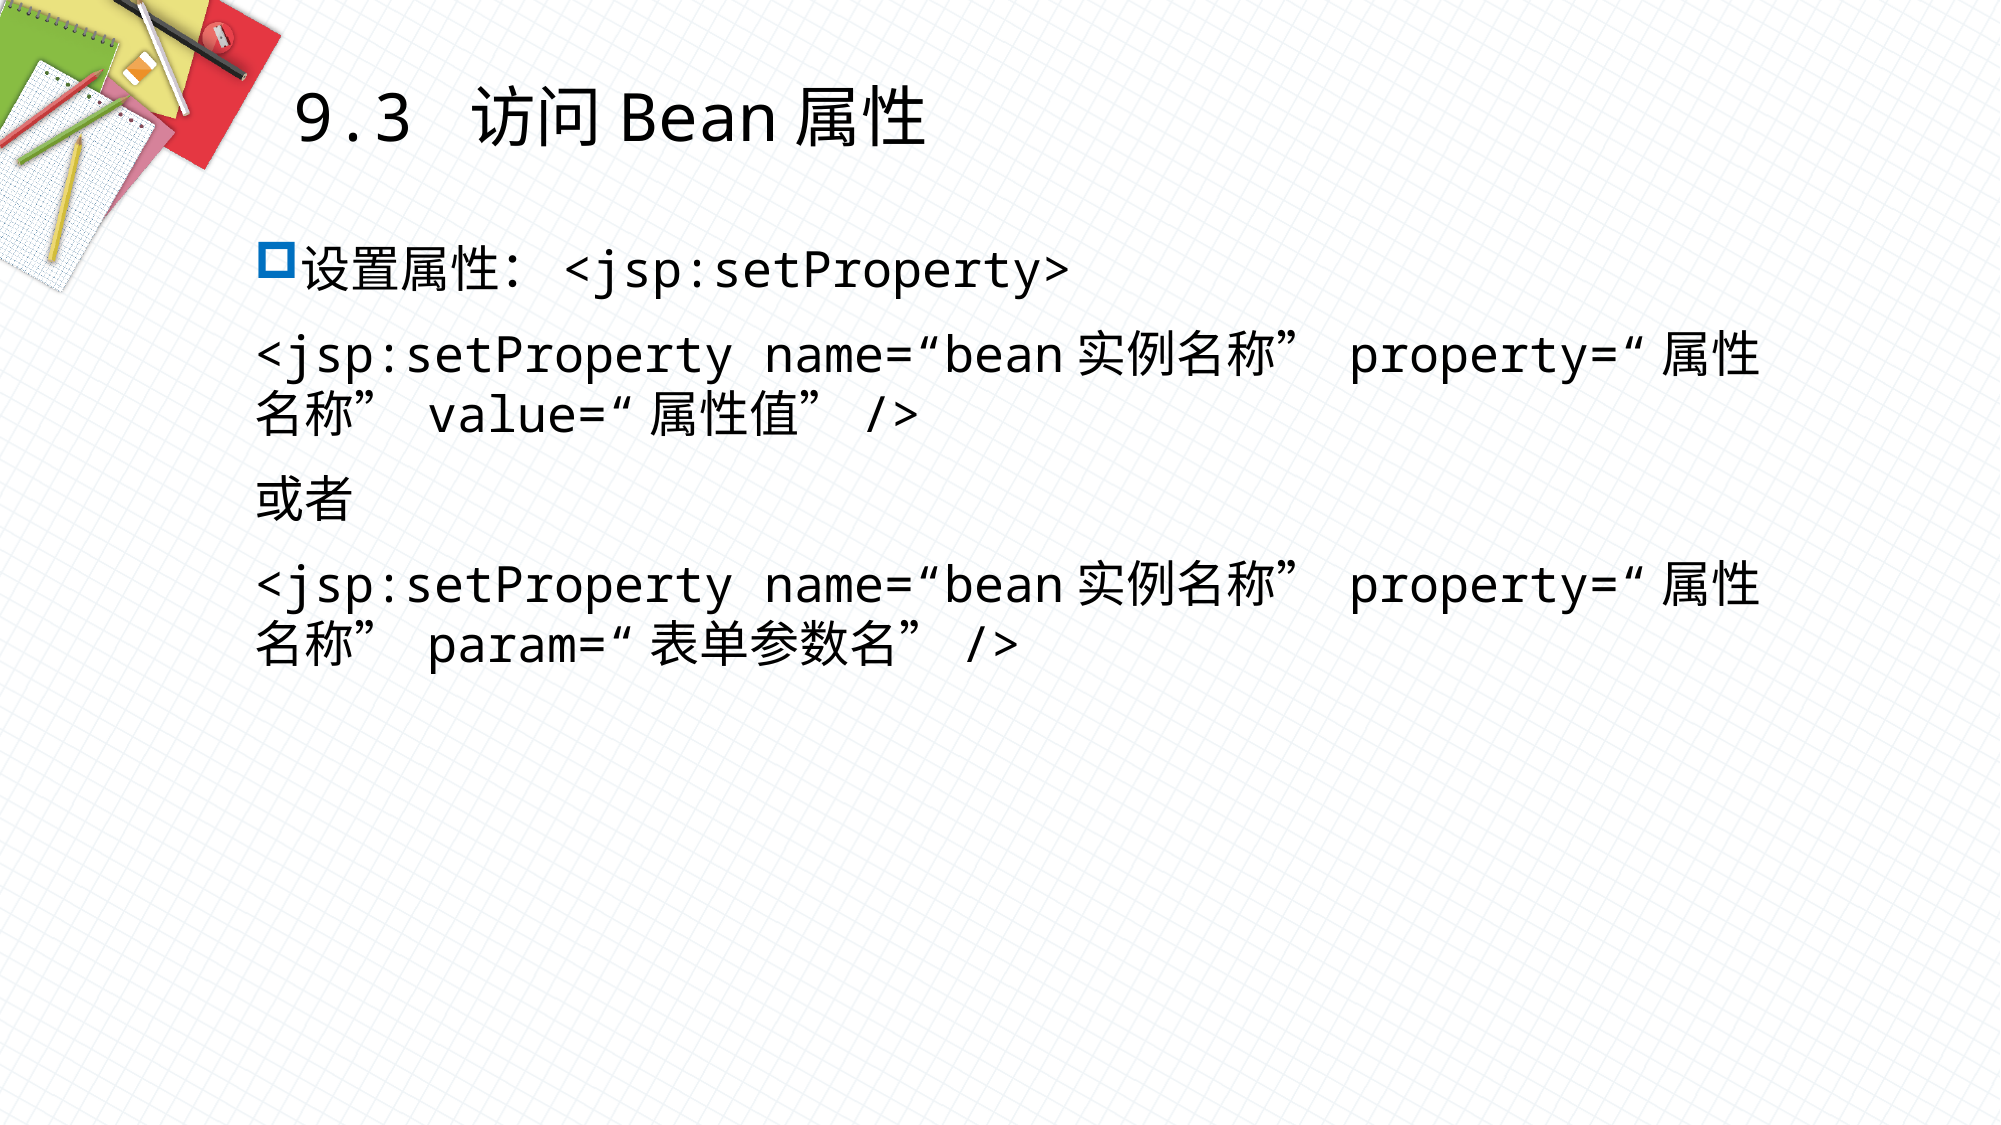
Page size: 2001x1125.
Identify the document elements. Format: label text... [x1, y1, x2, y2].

list 设置属性：<jsp:setProperty> <jsp:setProperty name=“bean实例名称” property=“属性名称” value=“属性值”/> 或者 <jsp:setProperty name=“bean实例名称” property=“属性名称” param=“表单参数名”/> [239, 229, 1806, 897]
picture [0, 0, 289, 298]
list 9.3 访问Bean属性 [278, 76, 1767, 173]
